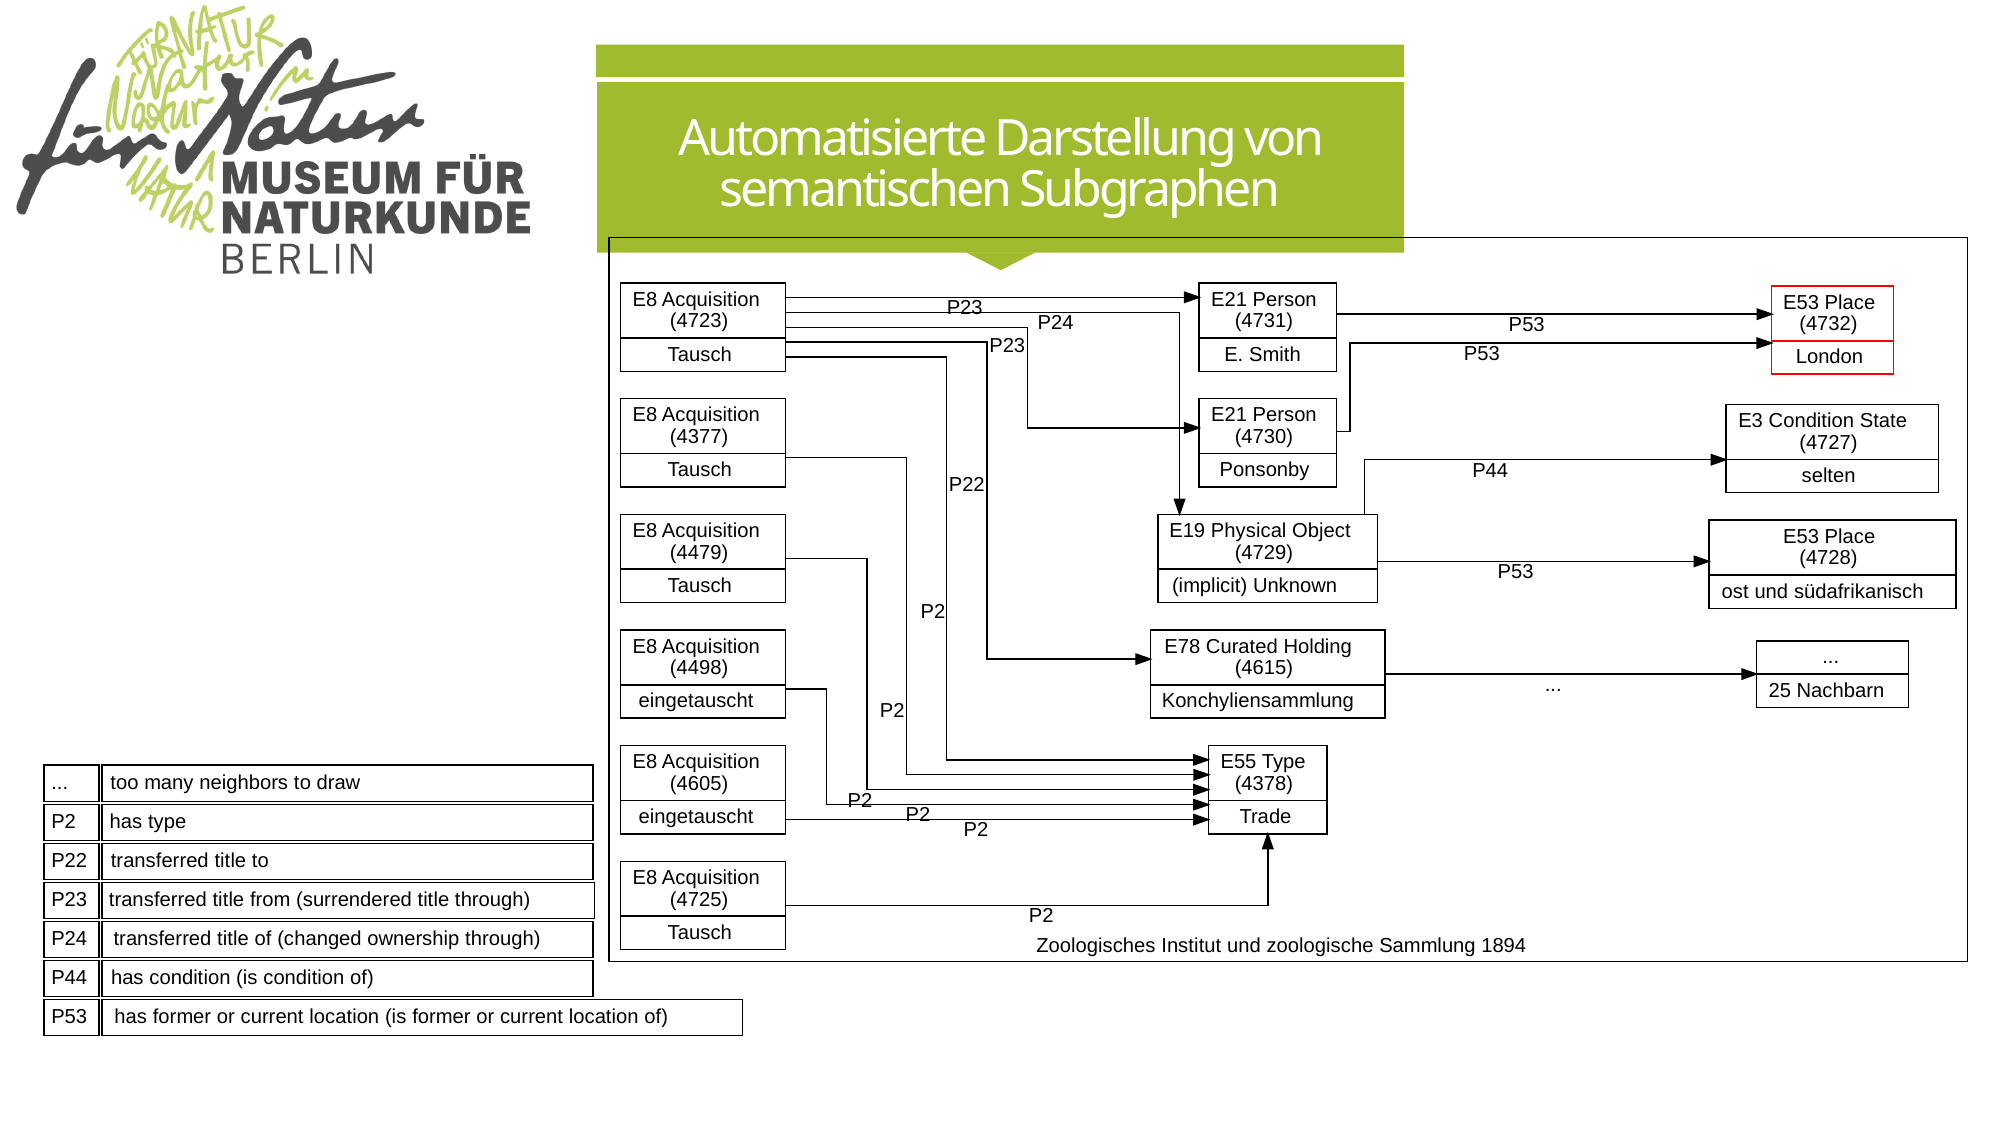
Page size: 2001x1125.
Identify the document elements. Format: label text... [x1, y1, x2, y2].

title Automatisierte Darstellung von semantischen Subgraphen [611, 96, 1389, 235]
table_cell … [0, 0, 546, 321]
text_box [36, 237, 1968, 1036]
